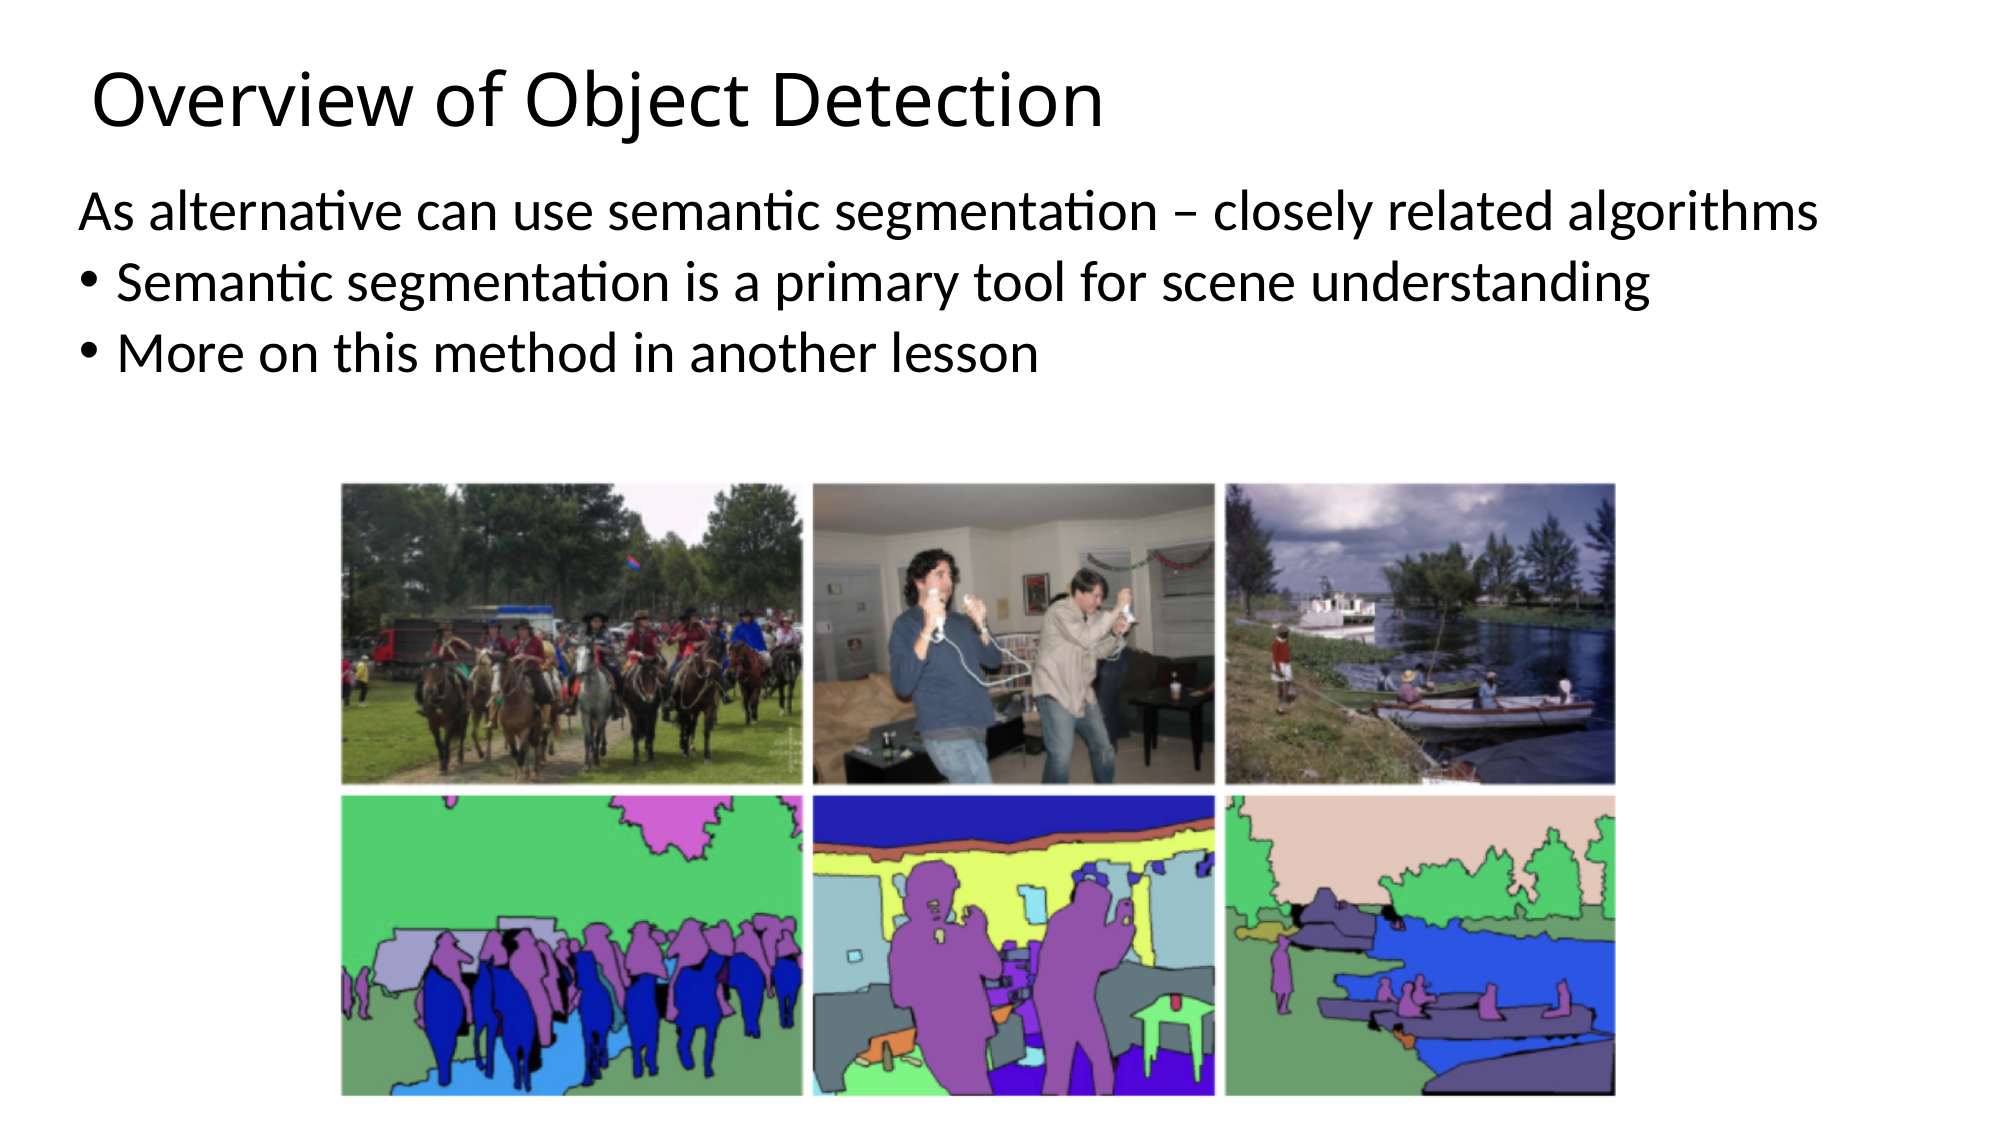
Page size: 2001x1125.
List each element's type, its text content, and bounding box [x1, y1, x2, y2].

title Overview of Object Detection [75, 54, 1966, 150]
list As alternative can use semantic segmentation – closely related algorithms Semantic segmentation is a primary tool for scene understanding More on this method in another lesson [63, 172, 1931, 440]
picture [337, 477, 1625, 1098]
